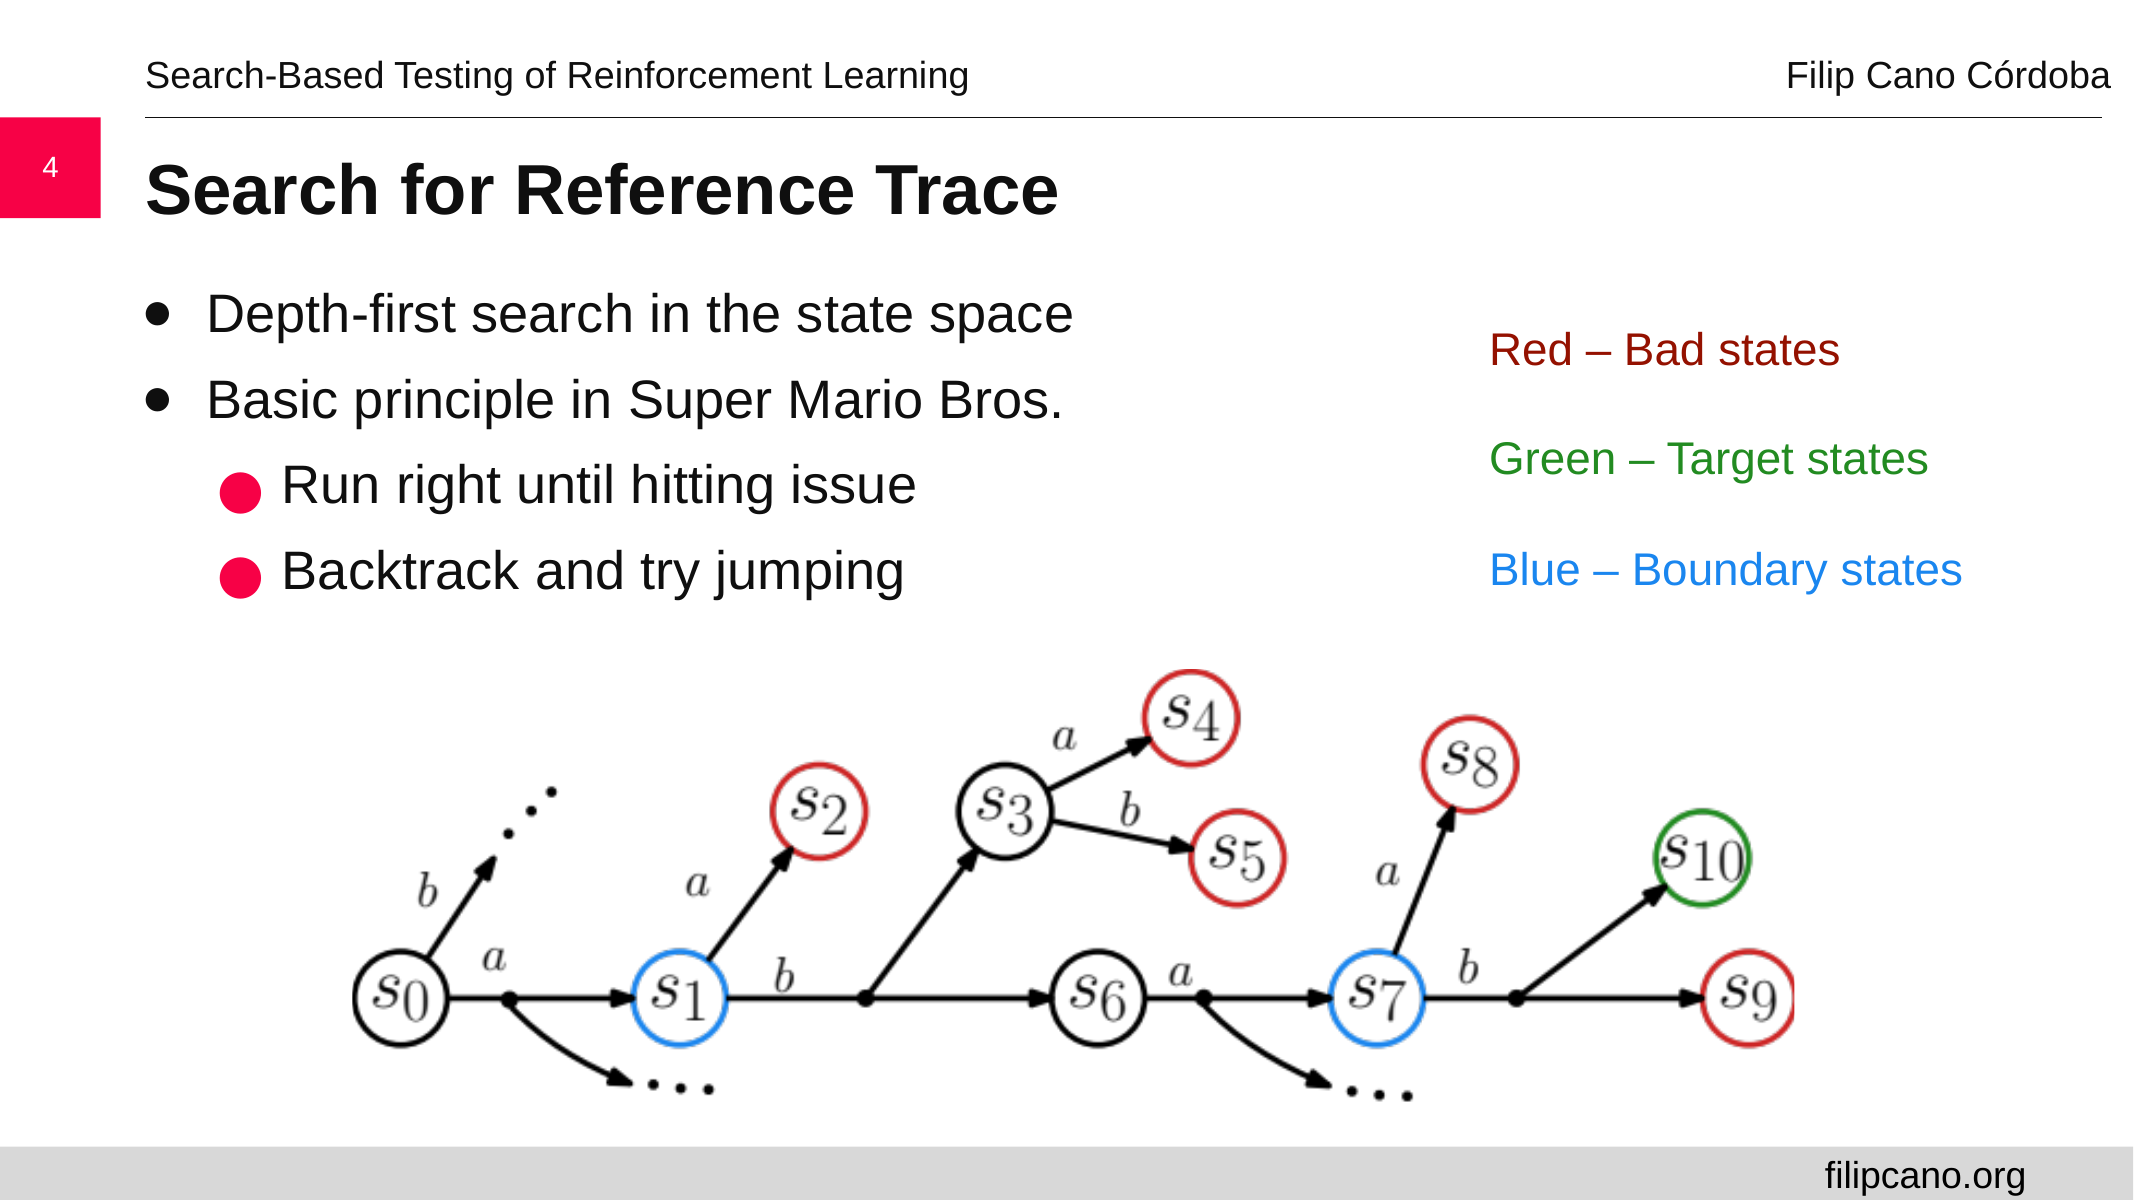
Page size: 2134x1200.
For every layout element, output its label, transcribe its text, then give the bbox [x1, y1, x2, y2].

text_box filipcano.org [50, 1143, 2041, 1200]
title Search for Reference Trace [145, 143, 2104, 257]
text_box Red – Bad states Green – Target states Blue – Boundary states [1474, 256, 2038, 602]
list Search-Based Testing of Reinforcement Learning Filip Cano Córdoba [145, 54, 2116, 97]
list Depth-first search in the state space Basic principle in Super Mario Bros. Run right until hitting issue Backtrack and try jumping [131, 278, 2093, 765]
picture [352, 669, 1795, 1102]
slide_number 4 [0, 114, 101, 217]
